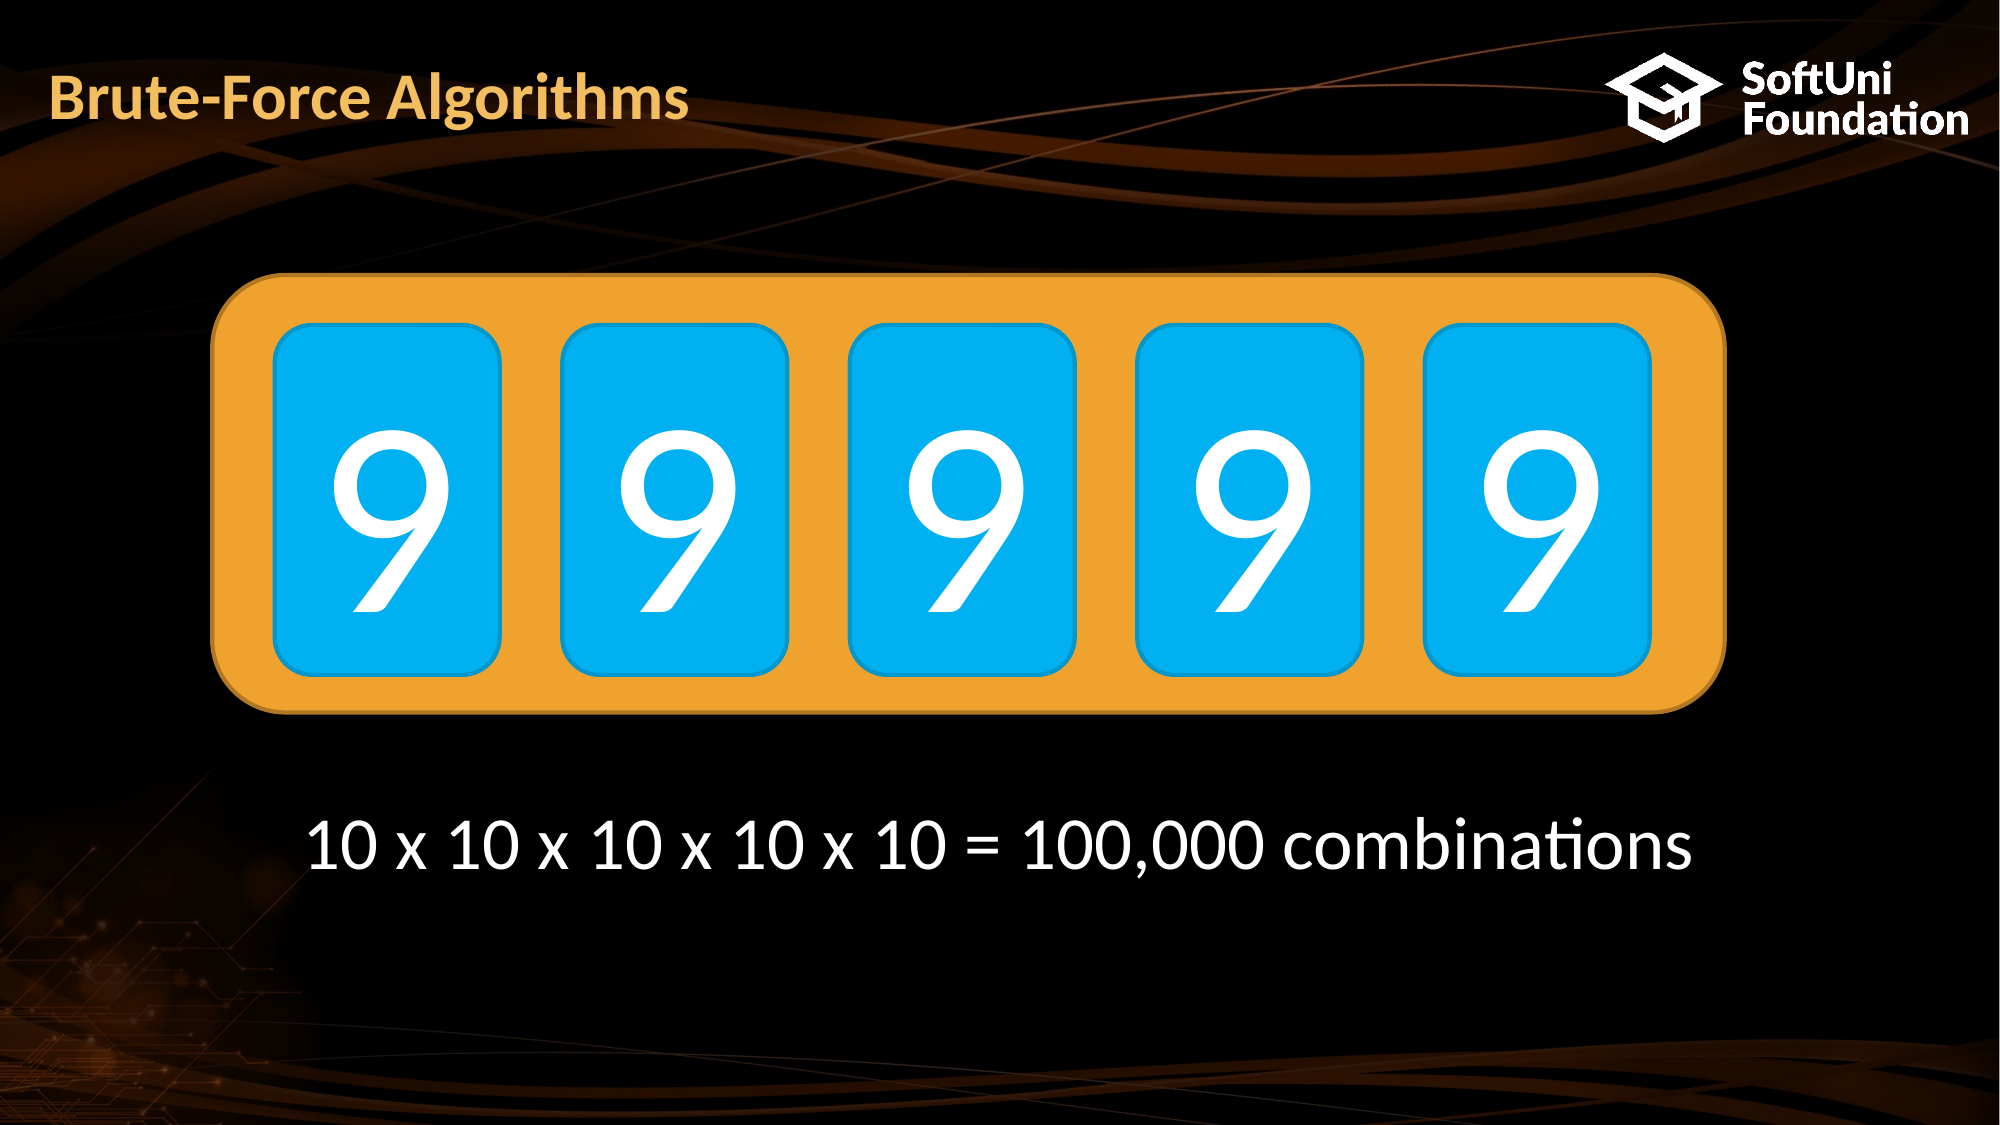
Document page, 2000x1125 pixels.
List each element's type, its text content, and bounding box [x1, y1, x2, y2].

text_box [210, 272, 1727, 715]
text_box 9 [560, 322, 790, 677]
text_box Brute-Force Algorithms [30, 6, 1602, 189]
text_box 9 [847, 322, 1077, 677]
text_box 10 x 10 x 10 x 10 x 10 = 100,000 combinations [287, 787, 1711, 893]
text_box 9 [1135, 322, 1365, 677]
picture [0, 0, 2000, 1125]
text_box 9 [272, 322, 502, 677]
text_box 9 [1422, 322, 1652, 677]
